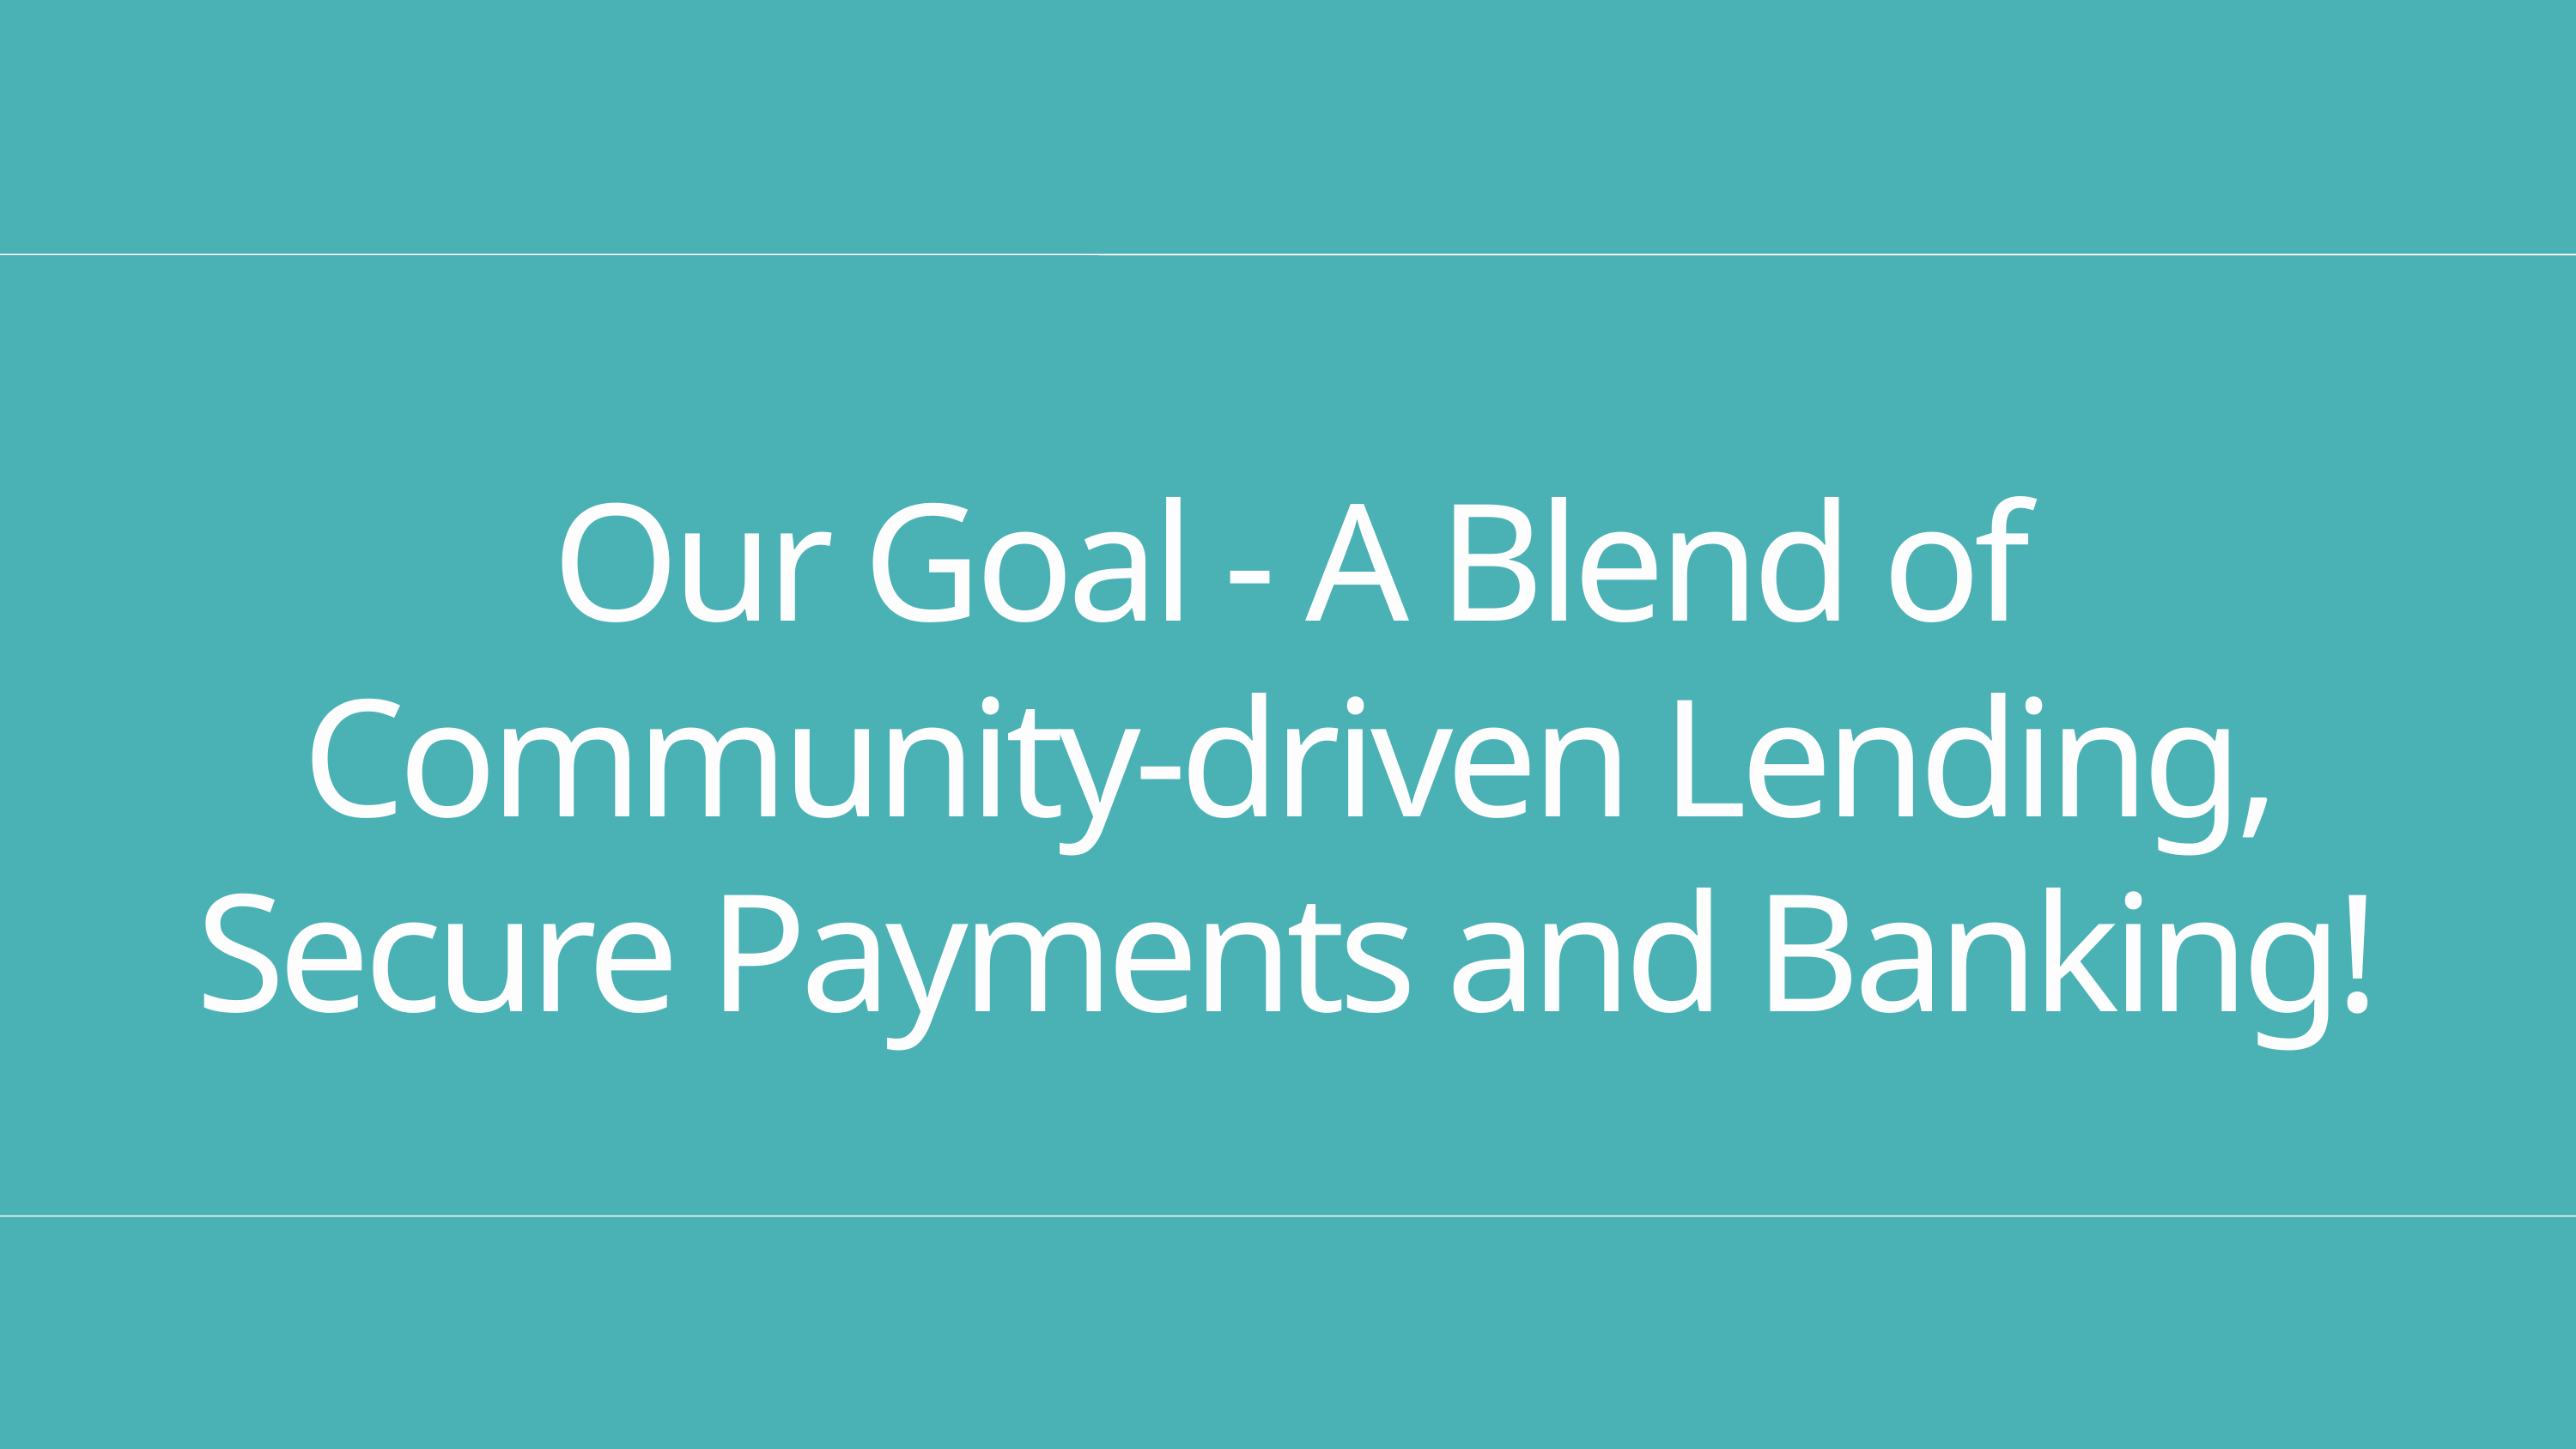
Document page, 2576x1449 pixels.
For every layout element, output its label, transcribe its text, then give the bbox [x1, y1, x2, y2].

text_box Our Goal - A Blend of Community-driven Lending, Secure Payments and Banking! [144, 458, 2432, 1045]
